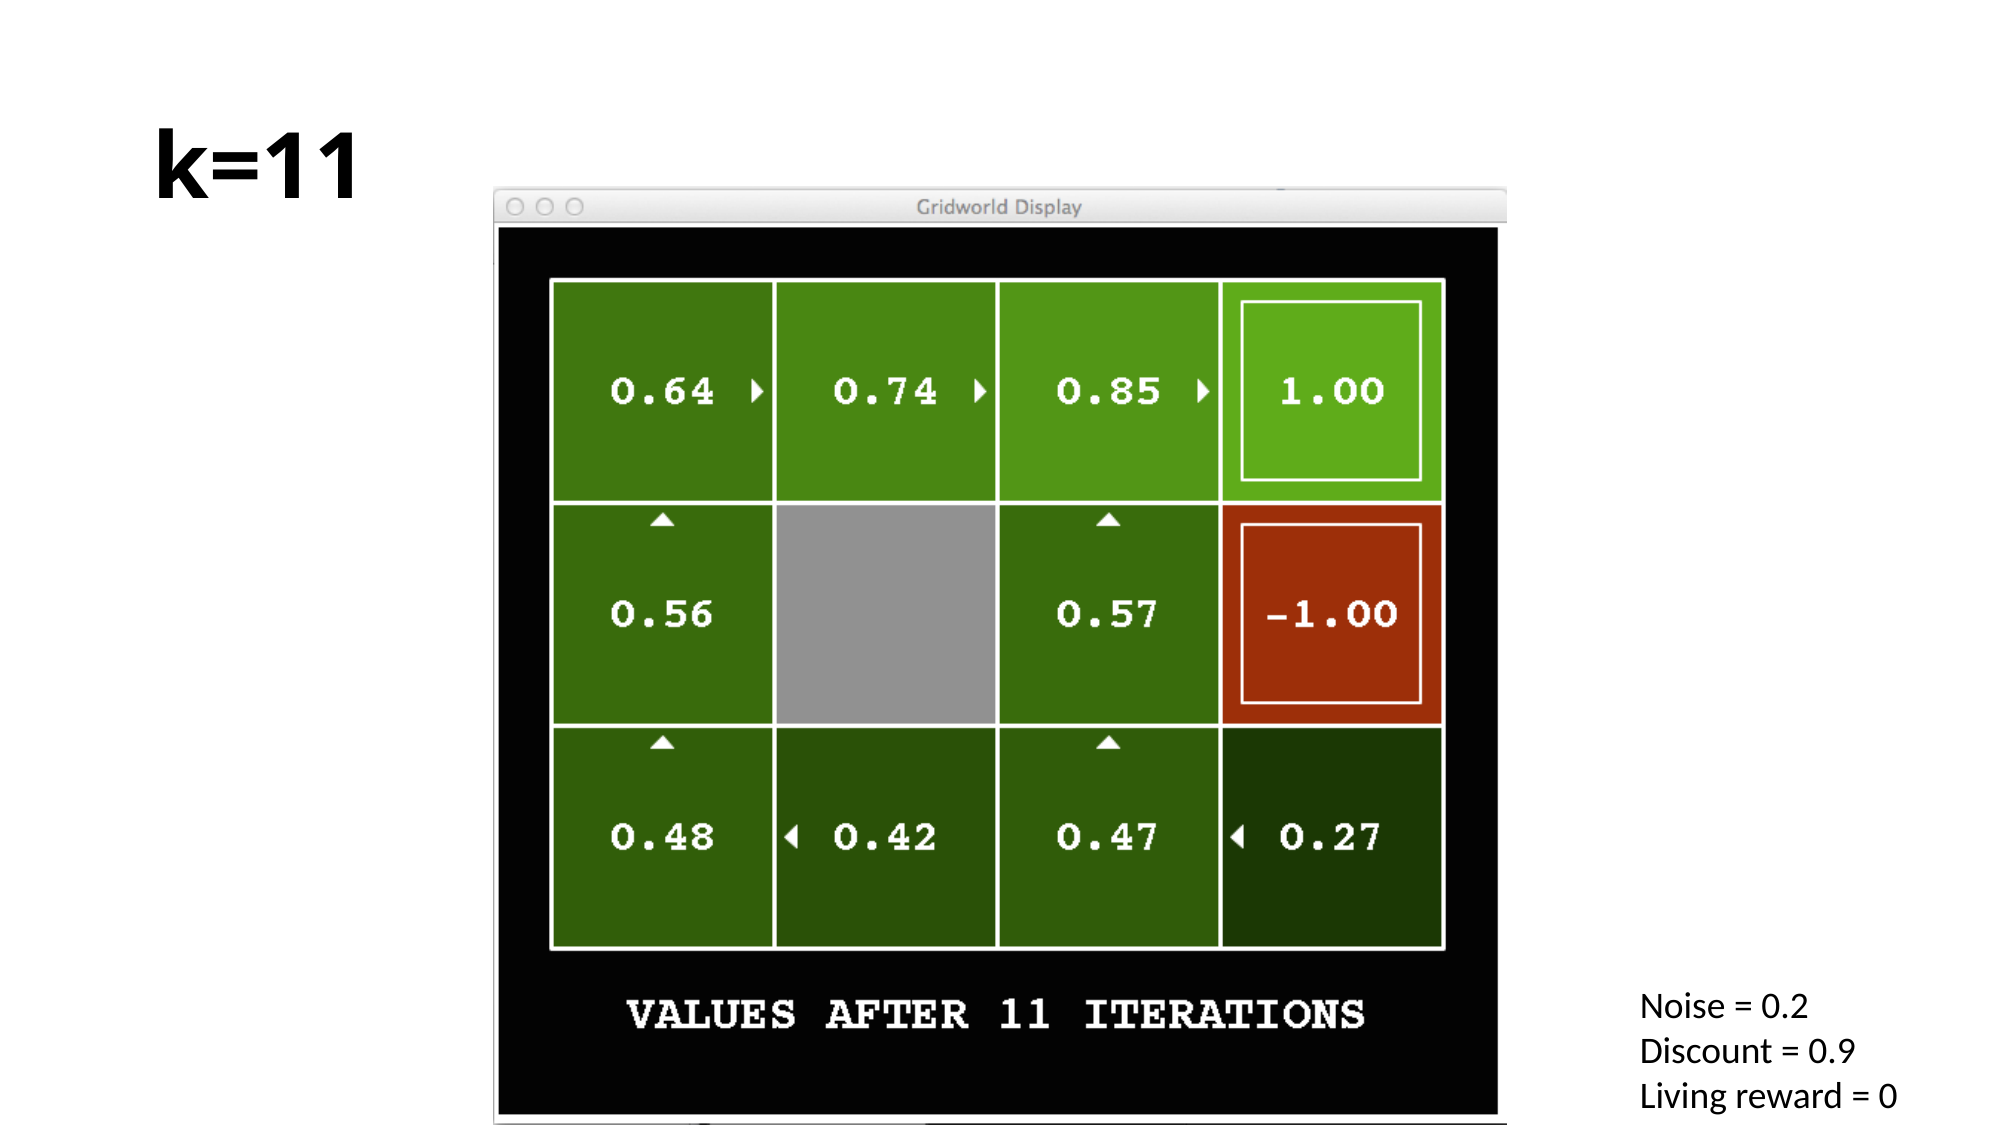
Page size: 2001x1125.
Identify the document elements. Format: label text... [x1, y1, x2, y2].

text_box Noise = 0.2 Discount = 0.9 Living reward = 0 [1624, 973, 2000, 1124]
title k=11 [137, 59, 1863, 278]
picture [493, 186, 1507, 1125]
